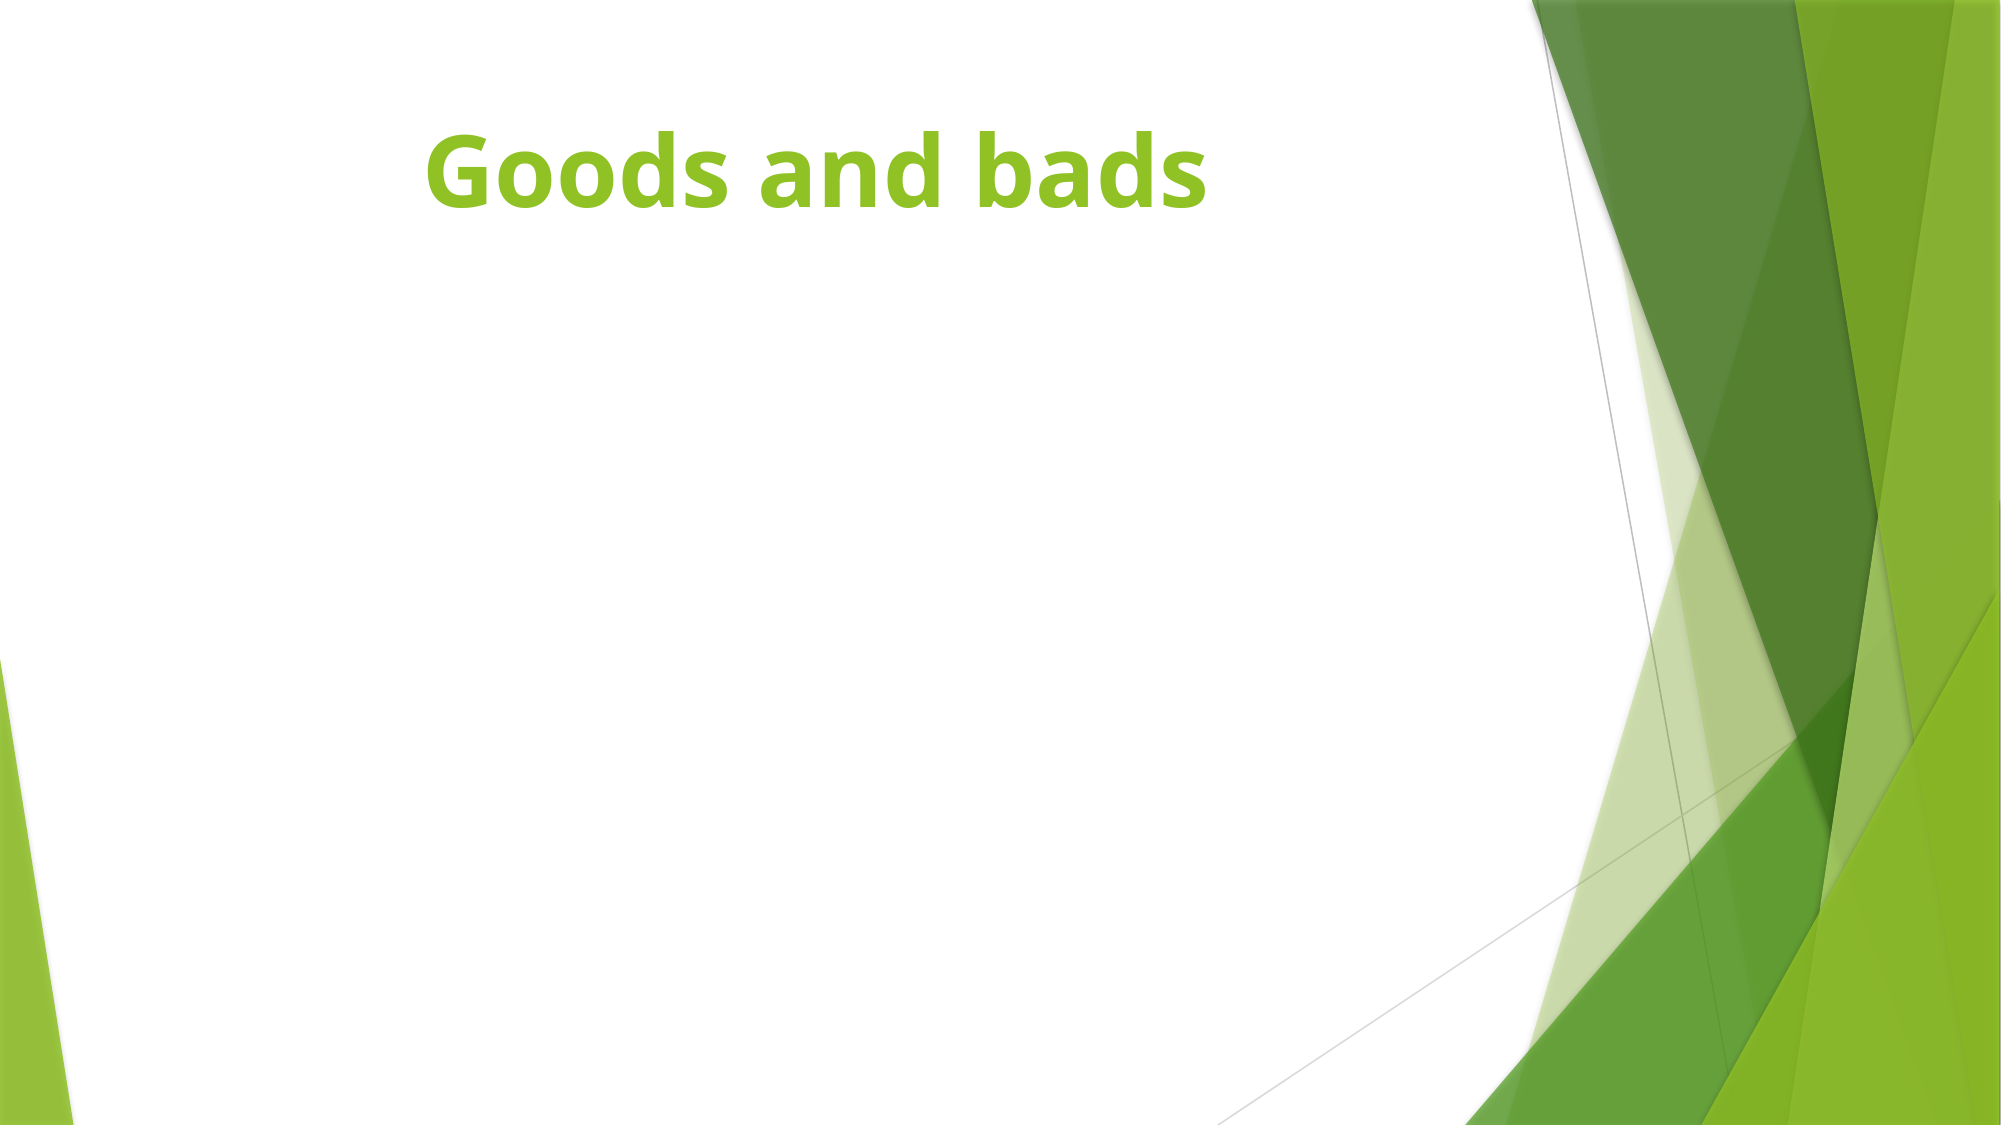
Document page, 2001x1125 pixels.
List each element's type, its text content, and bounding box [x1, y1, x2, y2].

title Goods and bads [111, 99, 1522, 317]
